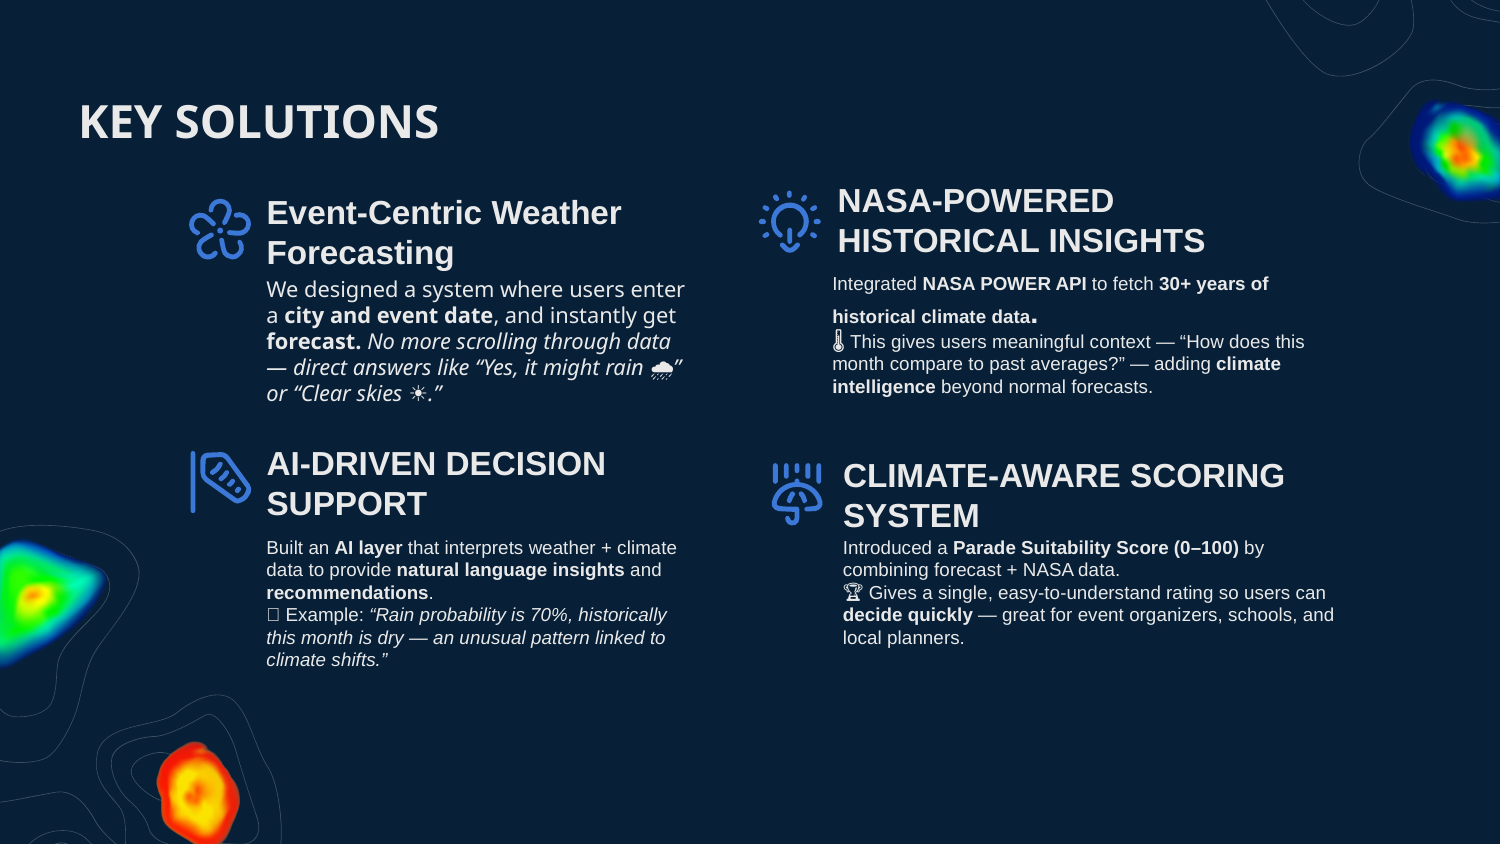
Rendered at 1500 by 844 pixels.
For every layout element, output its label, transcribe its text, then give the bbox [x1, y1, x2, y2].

picture [1427, 115, 1500, 187]
text_box [219, 237, 244, 260]
text_box [771, 202, 809, 238]
text_box Integrated NASA POWER API to fetch 30+ years of historical climate data. 🌡️ This gives users meaningful context — “How does this month compare to past averages?” — adding climate intelligence beyond normal forecasts. [817, 264, 1352, 440]
text_box [196, 232, 218, 260]
text_box [200, 452, 252, 504]
text_box Introduced a Parade Suitability Score (0–100) by combining forecast + NASA data. 🏆 Gives a single, easy-to-understand rating so users can decide quickly — great for event organizers, schools, and local planners. [828, 528, 1352, 691]
text_box [779, 242, 801, 253]
text_box [773, 194, 780, 202]
text_box [190, 450, 196, 514]
text_box [810, 205, 817, 212]
text_box [217, 227, 224, 234]
subtitle Event-Centric Weather Forecasting [251, 196, 691, 267]
title KEY SOLUTIONS [63, 77, 1346, 172]
text_box Built an AI layer that interprets weather + climate data to provide natural language insights and recommendations. 🤖 Example: “Rain probability is 70%, historically this month is dry — an unusual pattern linked to climate shifts.” [251, 528, 705, 713]
text_box [762, 231, 770, 238]
picture [1393, 89, 1500, 215]
text_box We designed a system where users enter a city and event date, and instantly get forecast. No more scrolling through data — direct answers like “Yes, it might rain 🌧” or “Clear skies ☀.” [251, 267, 705, 437]
text_box [189, 212, 216, 236]
text_box [801, 194, 808, 202]
text_box [771, 478, 823, 526]
text_box [786, 190, 792, 198]
text_box [758, 218, 766, 225]
picture [0, 547, 97, 655]
text_box [227, 212, 252, 236]
subtitle CLIMATE-AWARE SCORING SYSTEM [828, 458, 1352, 528]
text_box [805, 463, 811, 479]
picture [129, 728, 266, 844]
text_box [772, 463, 778, 484]
text_box NASA-POWERED HISTORICAL INSIGHTS [822, 172, 1242, 267]
text_box [783, 463, 789, 479]
text_box [787, 227, 793, 245]
text_box [762, 205, 770, 212]
picture [0, 537, 108, 671]
text_box [208, 198, 232, 226]
subtitle AI-DRIVEN DECISION SUPPORT [251, 446, 691, 528]
text_box [810, 232, 817, 239]
text_box [813, 218, 821, 225]
text_box [794, 463, 800, 474]
text_box [816, 463, 822, 484]
